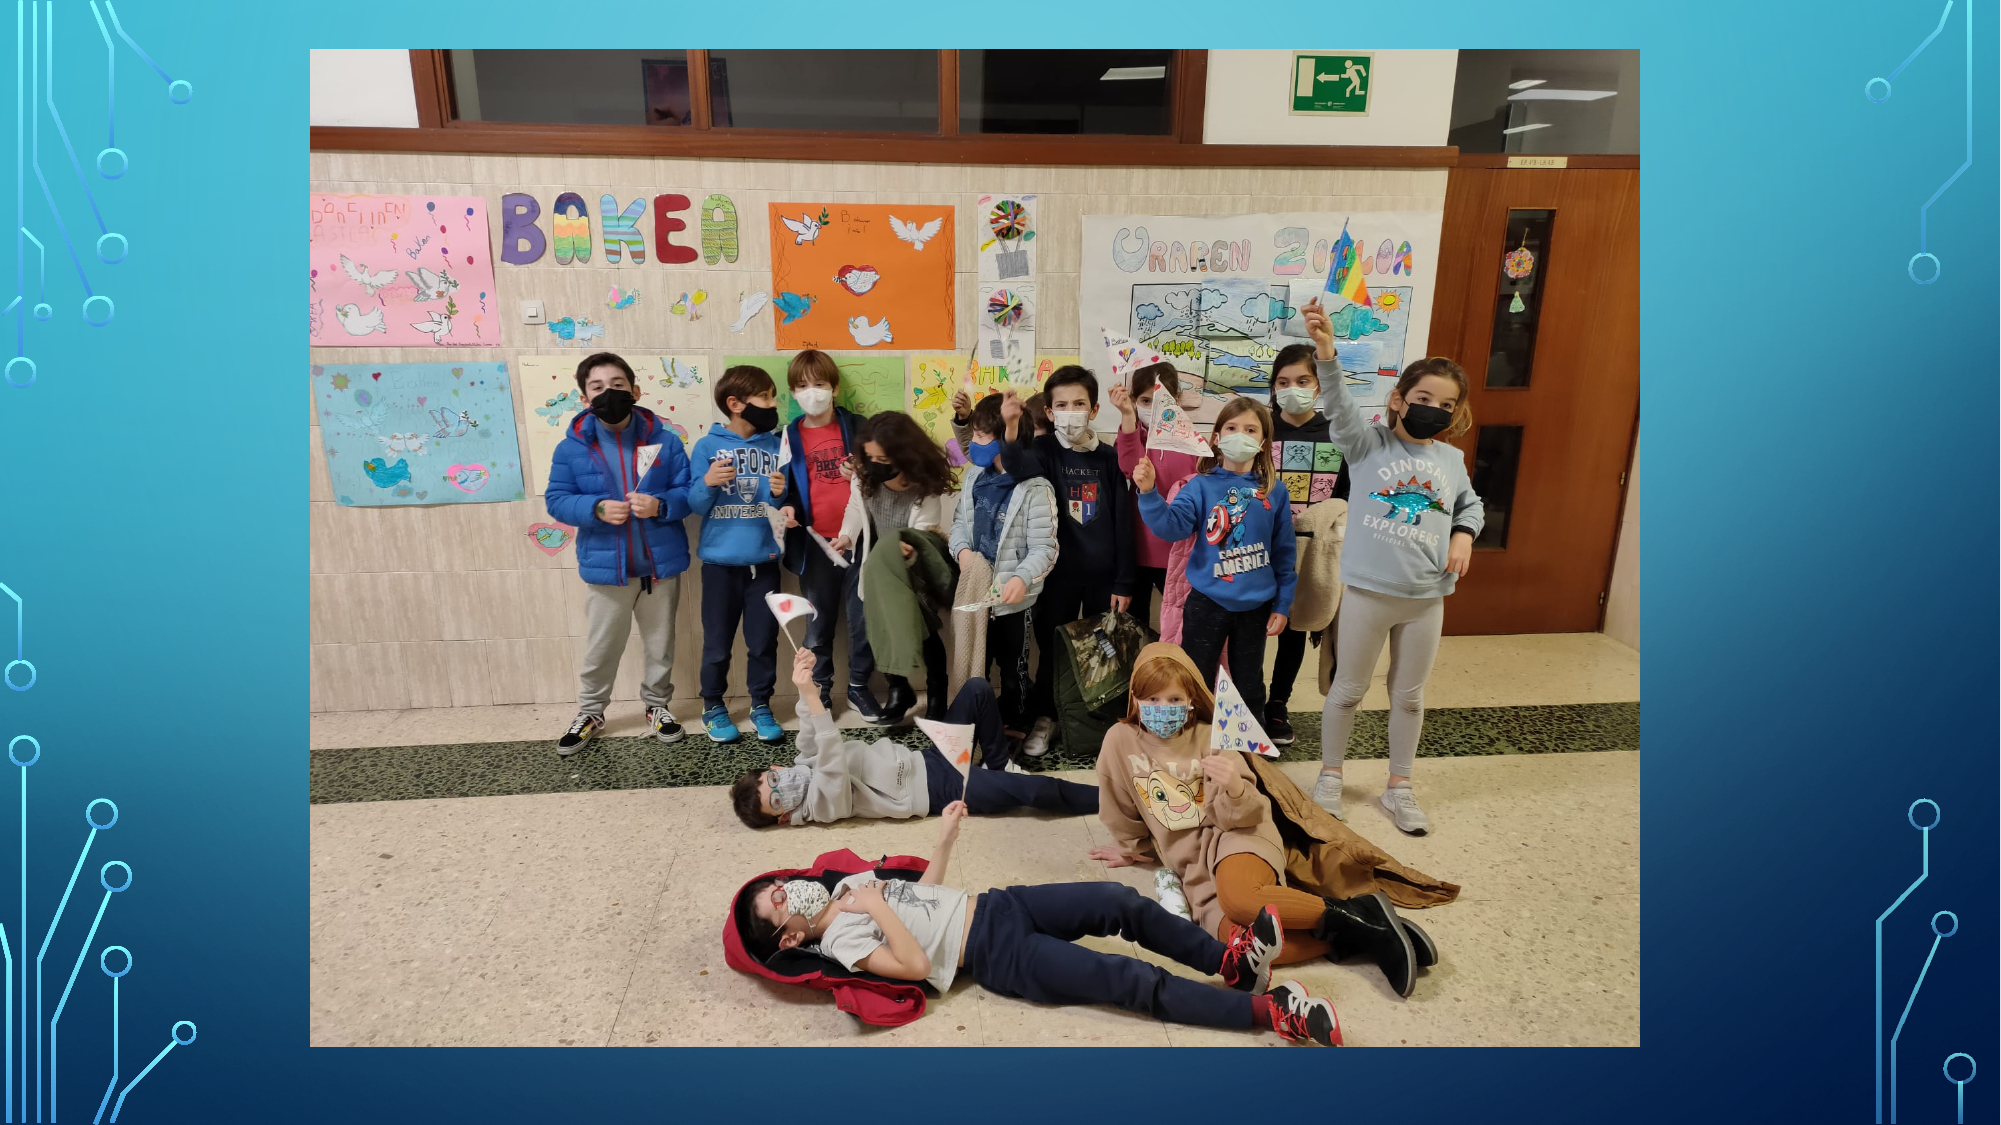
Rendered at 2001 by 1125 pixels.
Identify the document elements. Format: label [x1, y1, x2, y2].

list [310, 49, 1640, 1047]
